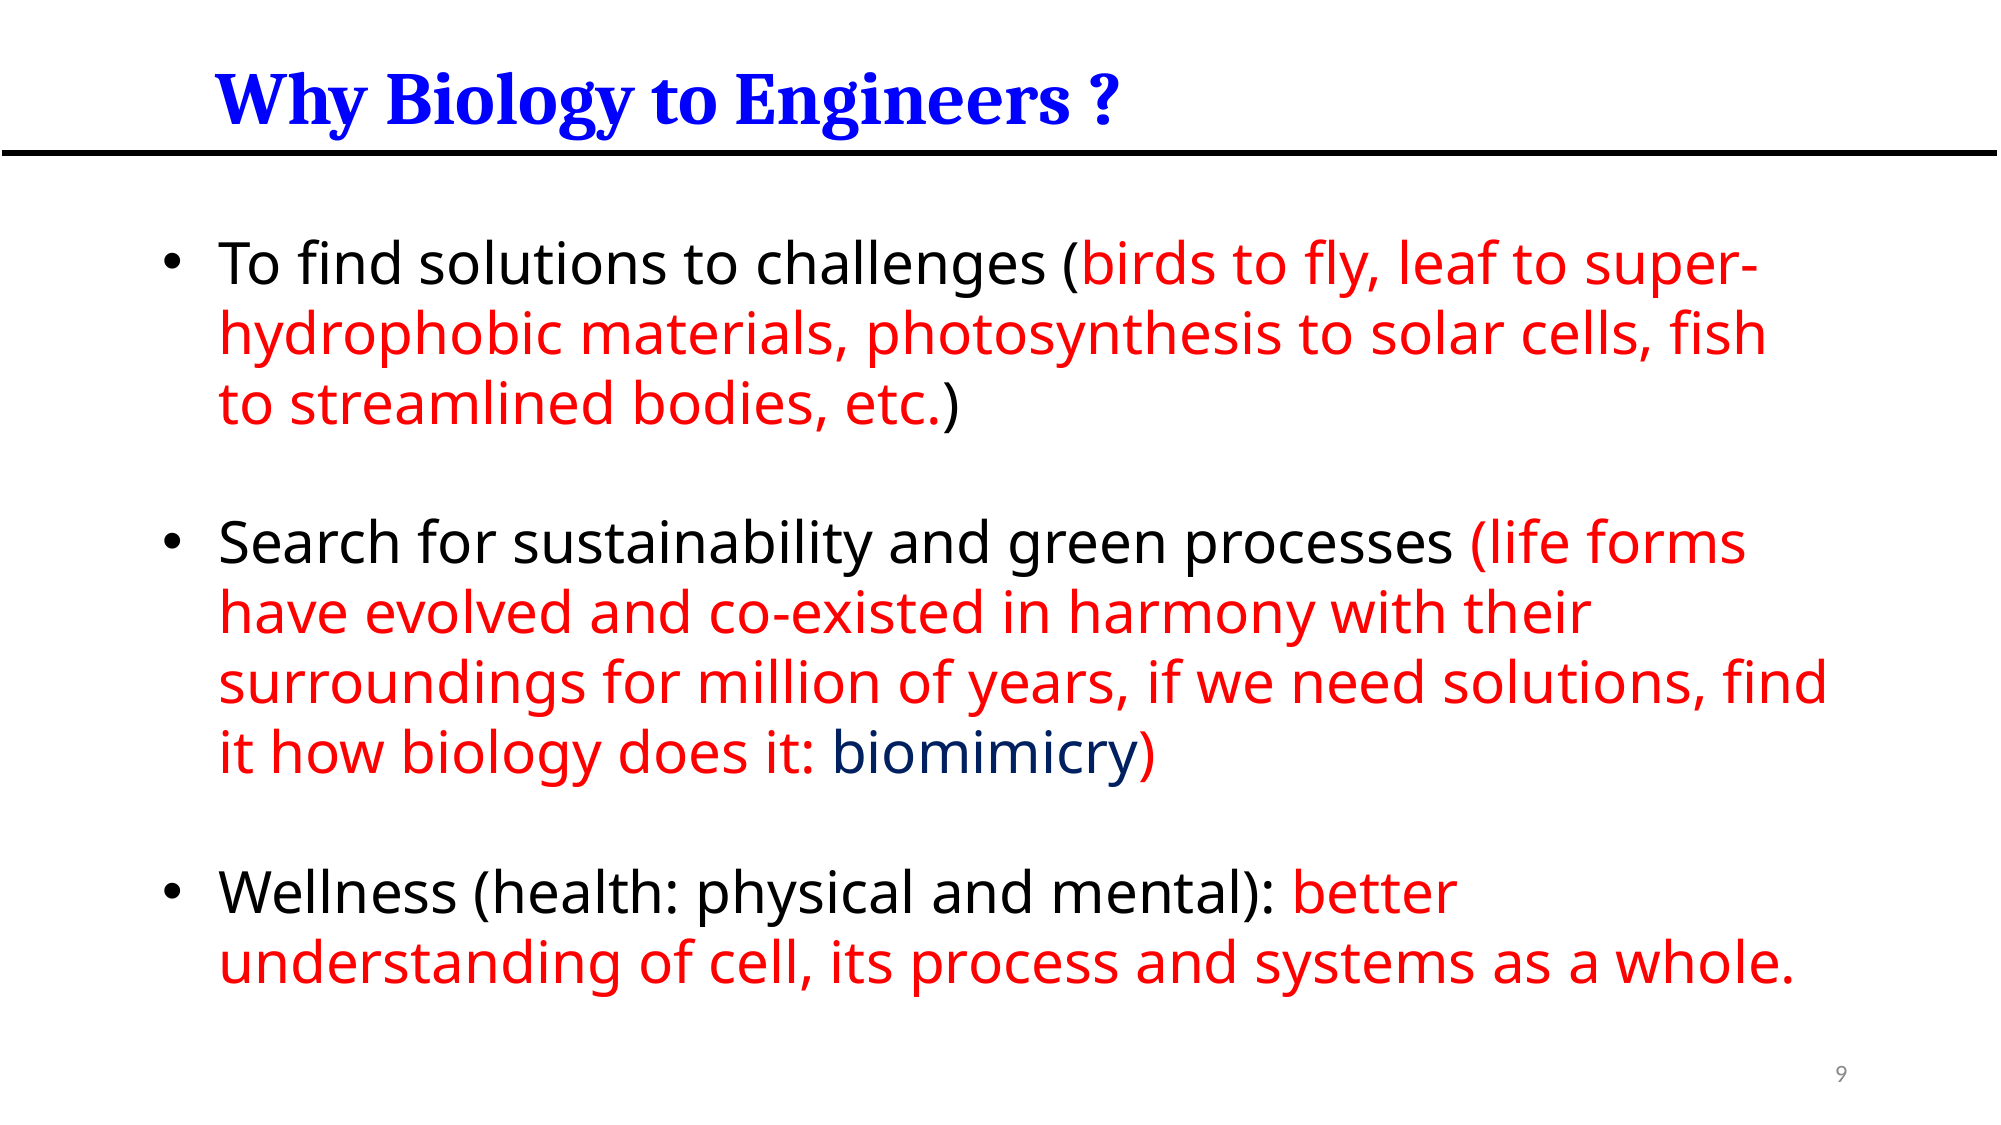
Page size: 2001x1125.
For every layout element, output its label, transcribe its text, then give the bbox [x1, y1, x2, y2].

slide_number 9 [1412, 1042, 1863, 1103]
text_box Why Biology to Engineers ? [200, 42, 1676, 147]
text_box To find solutions to challenges (birds to fly, leaf to super-hydrophobic materials, photosynthesis to solar cells, fish to streamlined bodies, etc.) Search for sustainability and green processes (life forms have evolved and co-existed in harmony with their surroundings for million of years, if we need solutions, find it how biology does it: biomimicry) Wellness (health: physical and mental): better understanding of cell, its process and systems as a whole. [147, 218, 1852, 1003]
